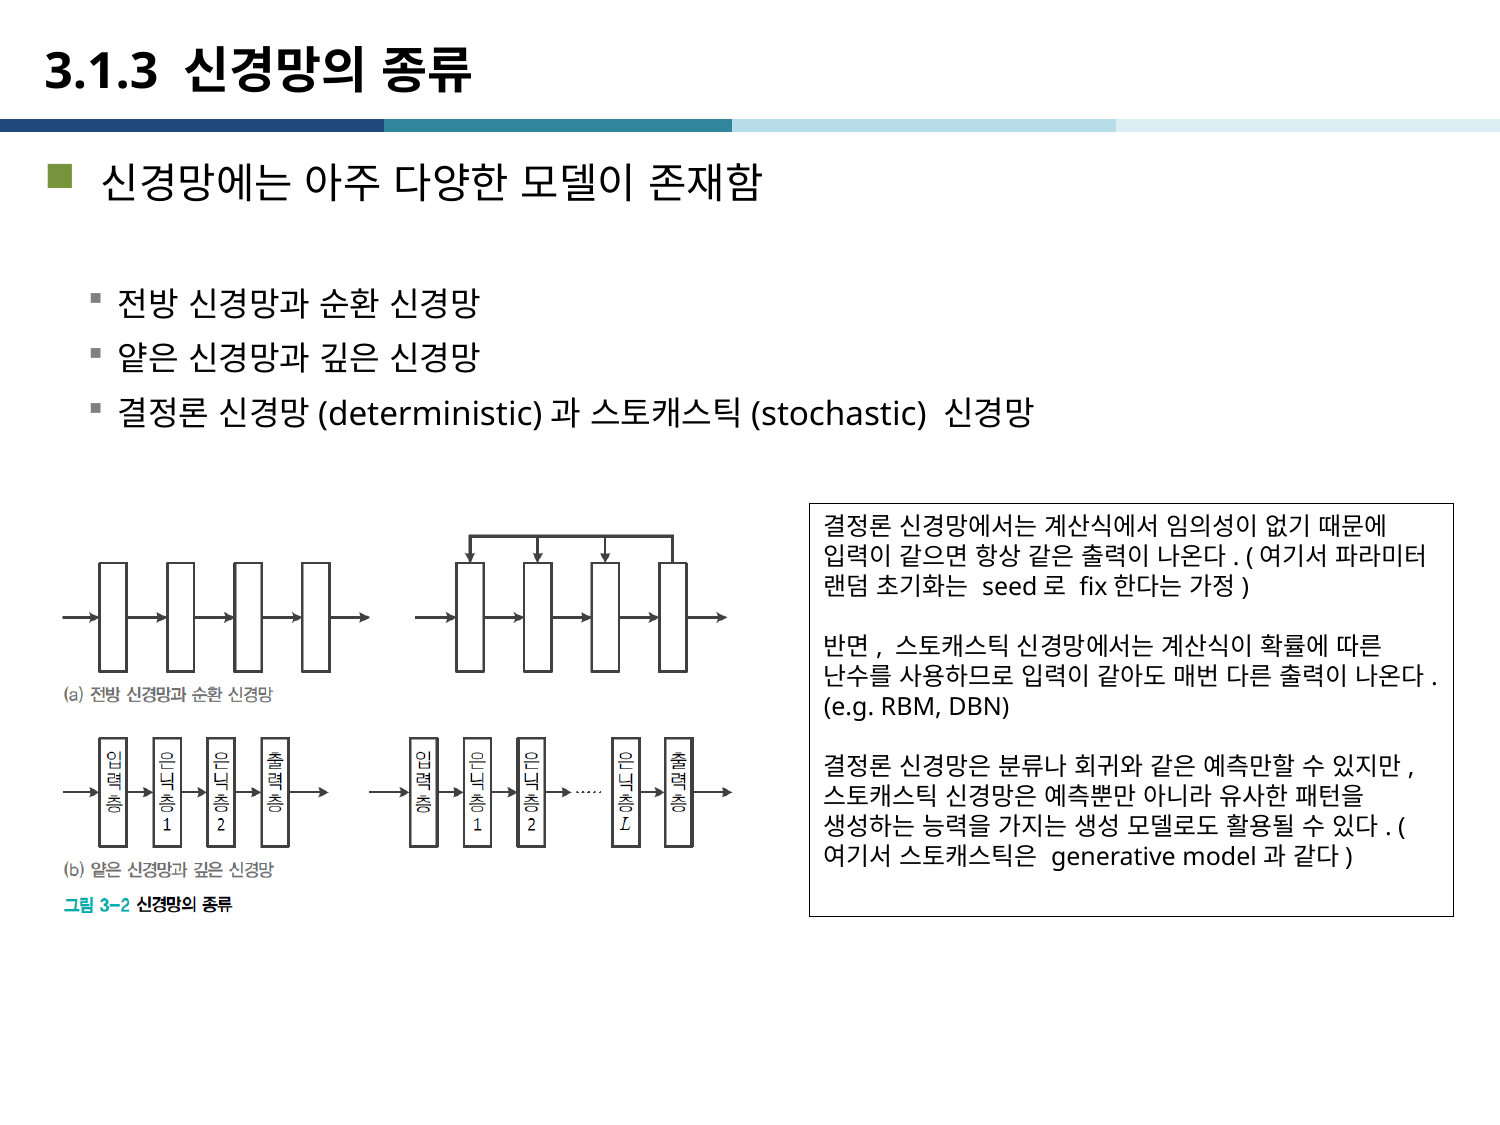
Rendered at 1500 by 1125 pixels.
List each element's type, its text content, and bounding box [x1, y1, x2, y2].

title 3.1.3 신경망의 종류 [29, 23, 1270, 114]
text_box 결정론 신경망에서는 계산식에서 임의성이 없기 때문에 입력이 같으면 항상 같은 출력이 나온다. (여기서 파라미터 랜덤 초기화는 seed로 fix한다는 가정) 반면, 스토캐스틱 신경망에서는 계산식이 확률에 따른 난수를 사용하므로 입력이 같아도 매번 다른 출력이 나온다. (e.g. RBM, DBN) 결정론 신경망은 분류나 회귀와 같은 예측만할 수 있지만, 스토캐스틱 신경망은 예측뿐만 아니라 유사한 패턴을 생성하는 능력을 가지는 생성 모델로도 활용될 수 있다. (여기서 스토캐스틱은 generative model과 같다) [809, 503, 1454, 917]
picture [52, 525, 737, 916]
list 신경망에는 아주 다양한 모델이 존재함 전방 신경망과 순환 신경망 얕은 신경망과 깊은 신경망 결정론 신경망(deterministic)과 스토캐스틱(stochastic) 신경망 [29, 148, 1471, 1083]
